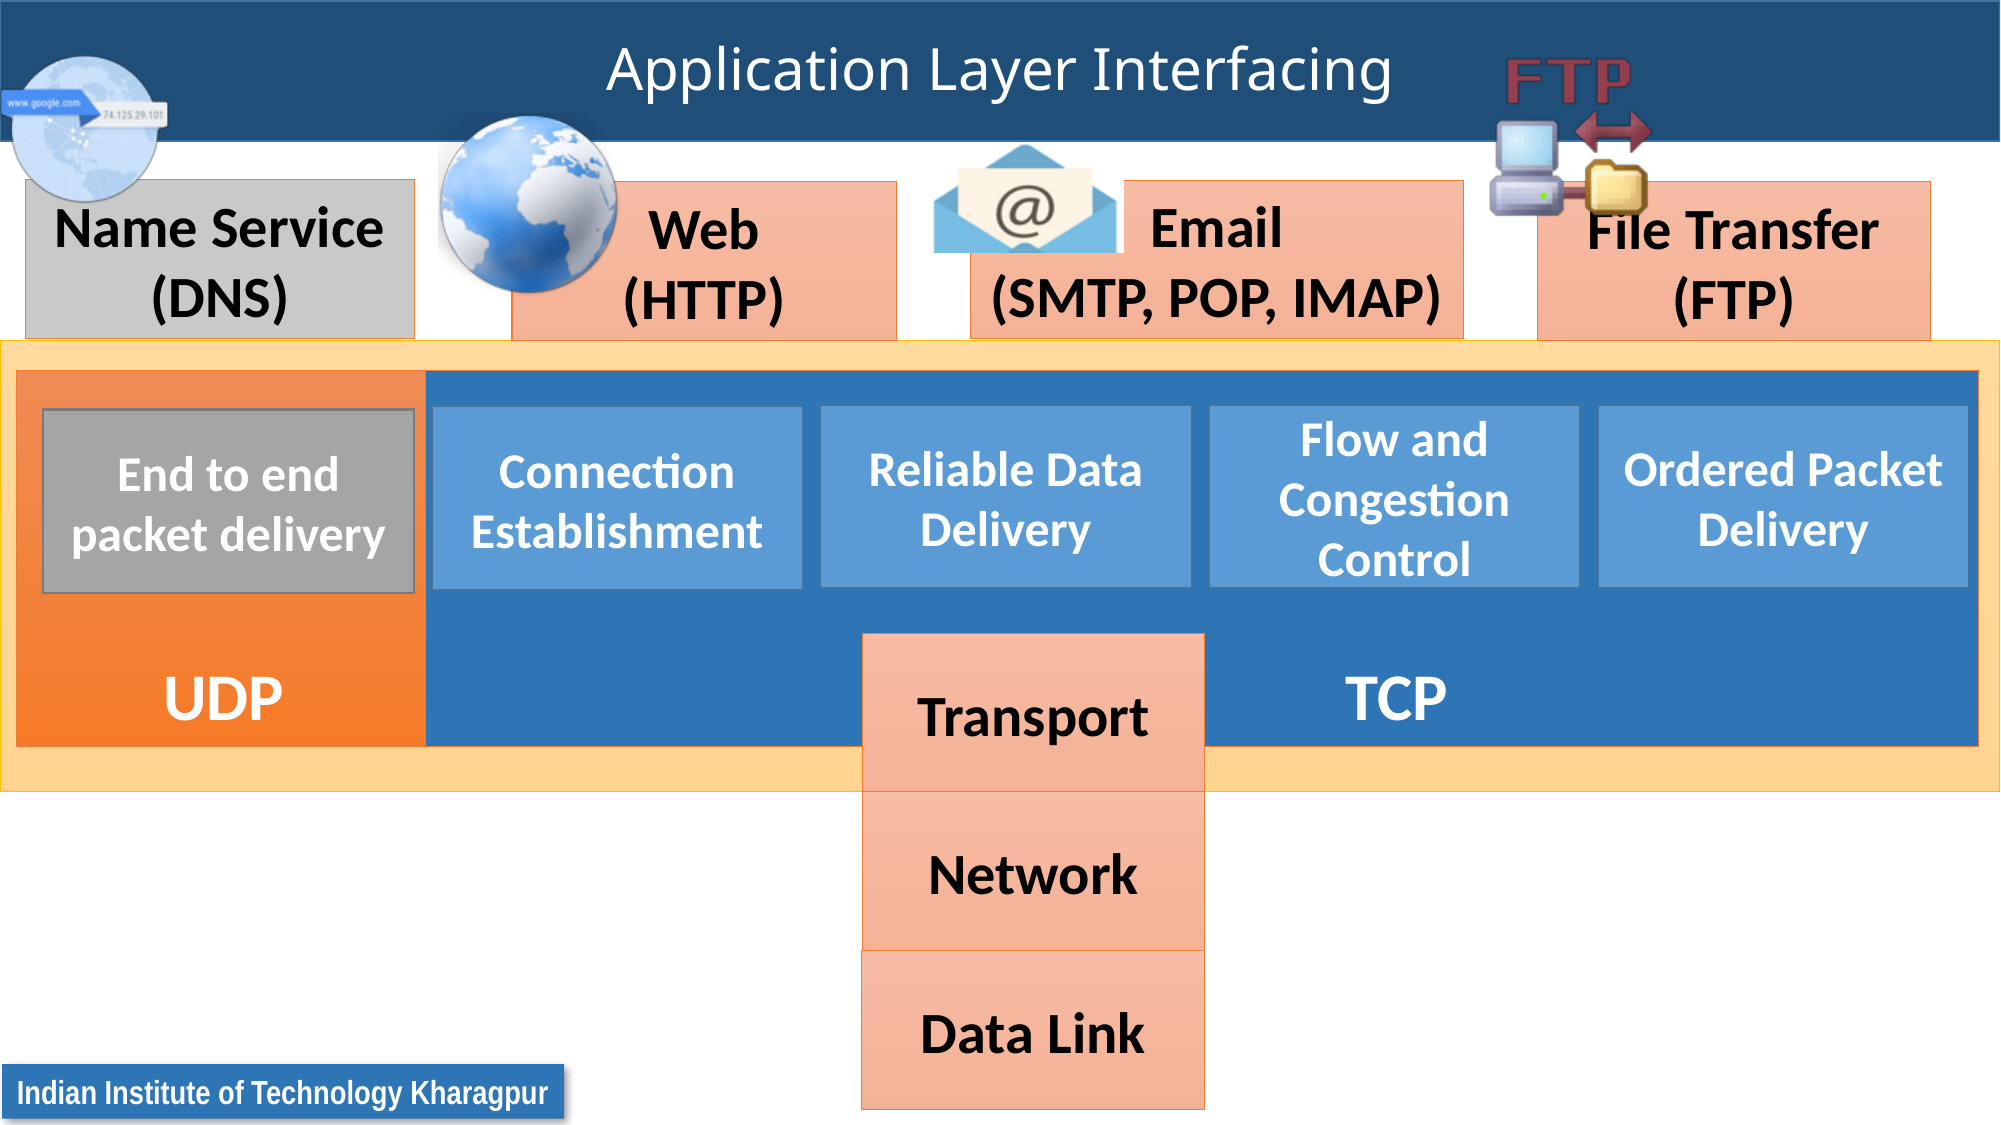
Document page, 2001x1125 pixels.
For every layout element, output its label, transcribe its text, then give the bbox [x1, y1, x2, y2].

text_box [1205, 340, 2000, 792]
text_box UDP [16, 370, 25, 747]
title Application Layer Interfacing [0, 1, 2000, 141]
picture [438, 113, 620, 296]
picture [927, 142, 1124, 254]
text_box Ordered Packet Delivery [1597, 404, 1970, 589]
text_box Email (SMTP, POP, IMAP) [1205, 180, 1464, 339]
text_box [0, 340, 25, 792]
text_box Data Link [861, 951, 1205, 1110]
text_box TCP [1205, 370, 1979, 747]
text_box Flow and Congestion Control [1208, 404, 1581, 589]
text_box File Transfer (FTP) [1537, 181, 1931, 341]
picture [0, 54, 171, 205]
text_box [25, 179, 1205, 951]
picture [1468, 31, 1670, 233]
